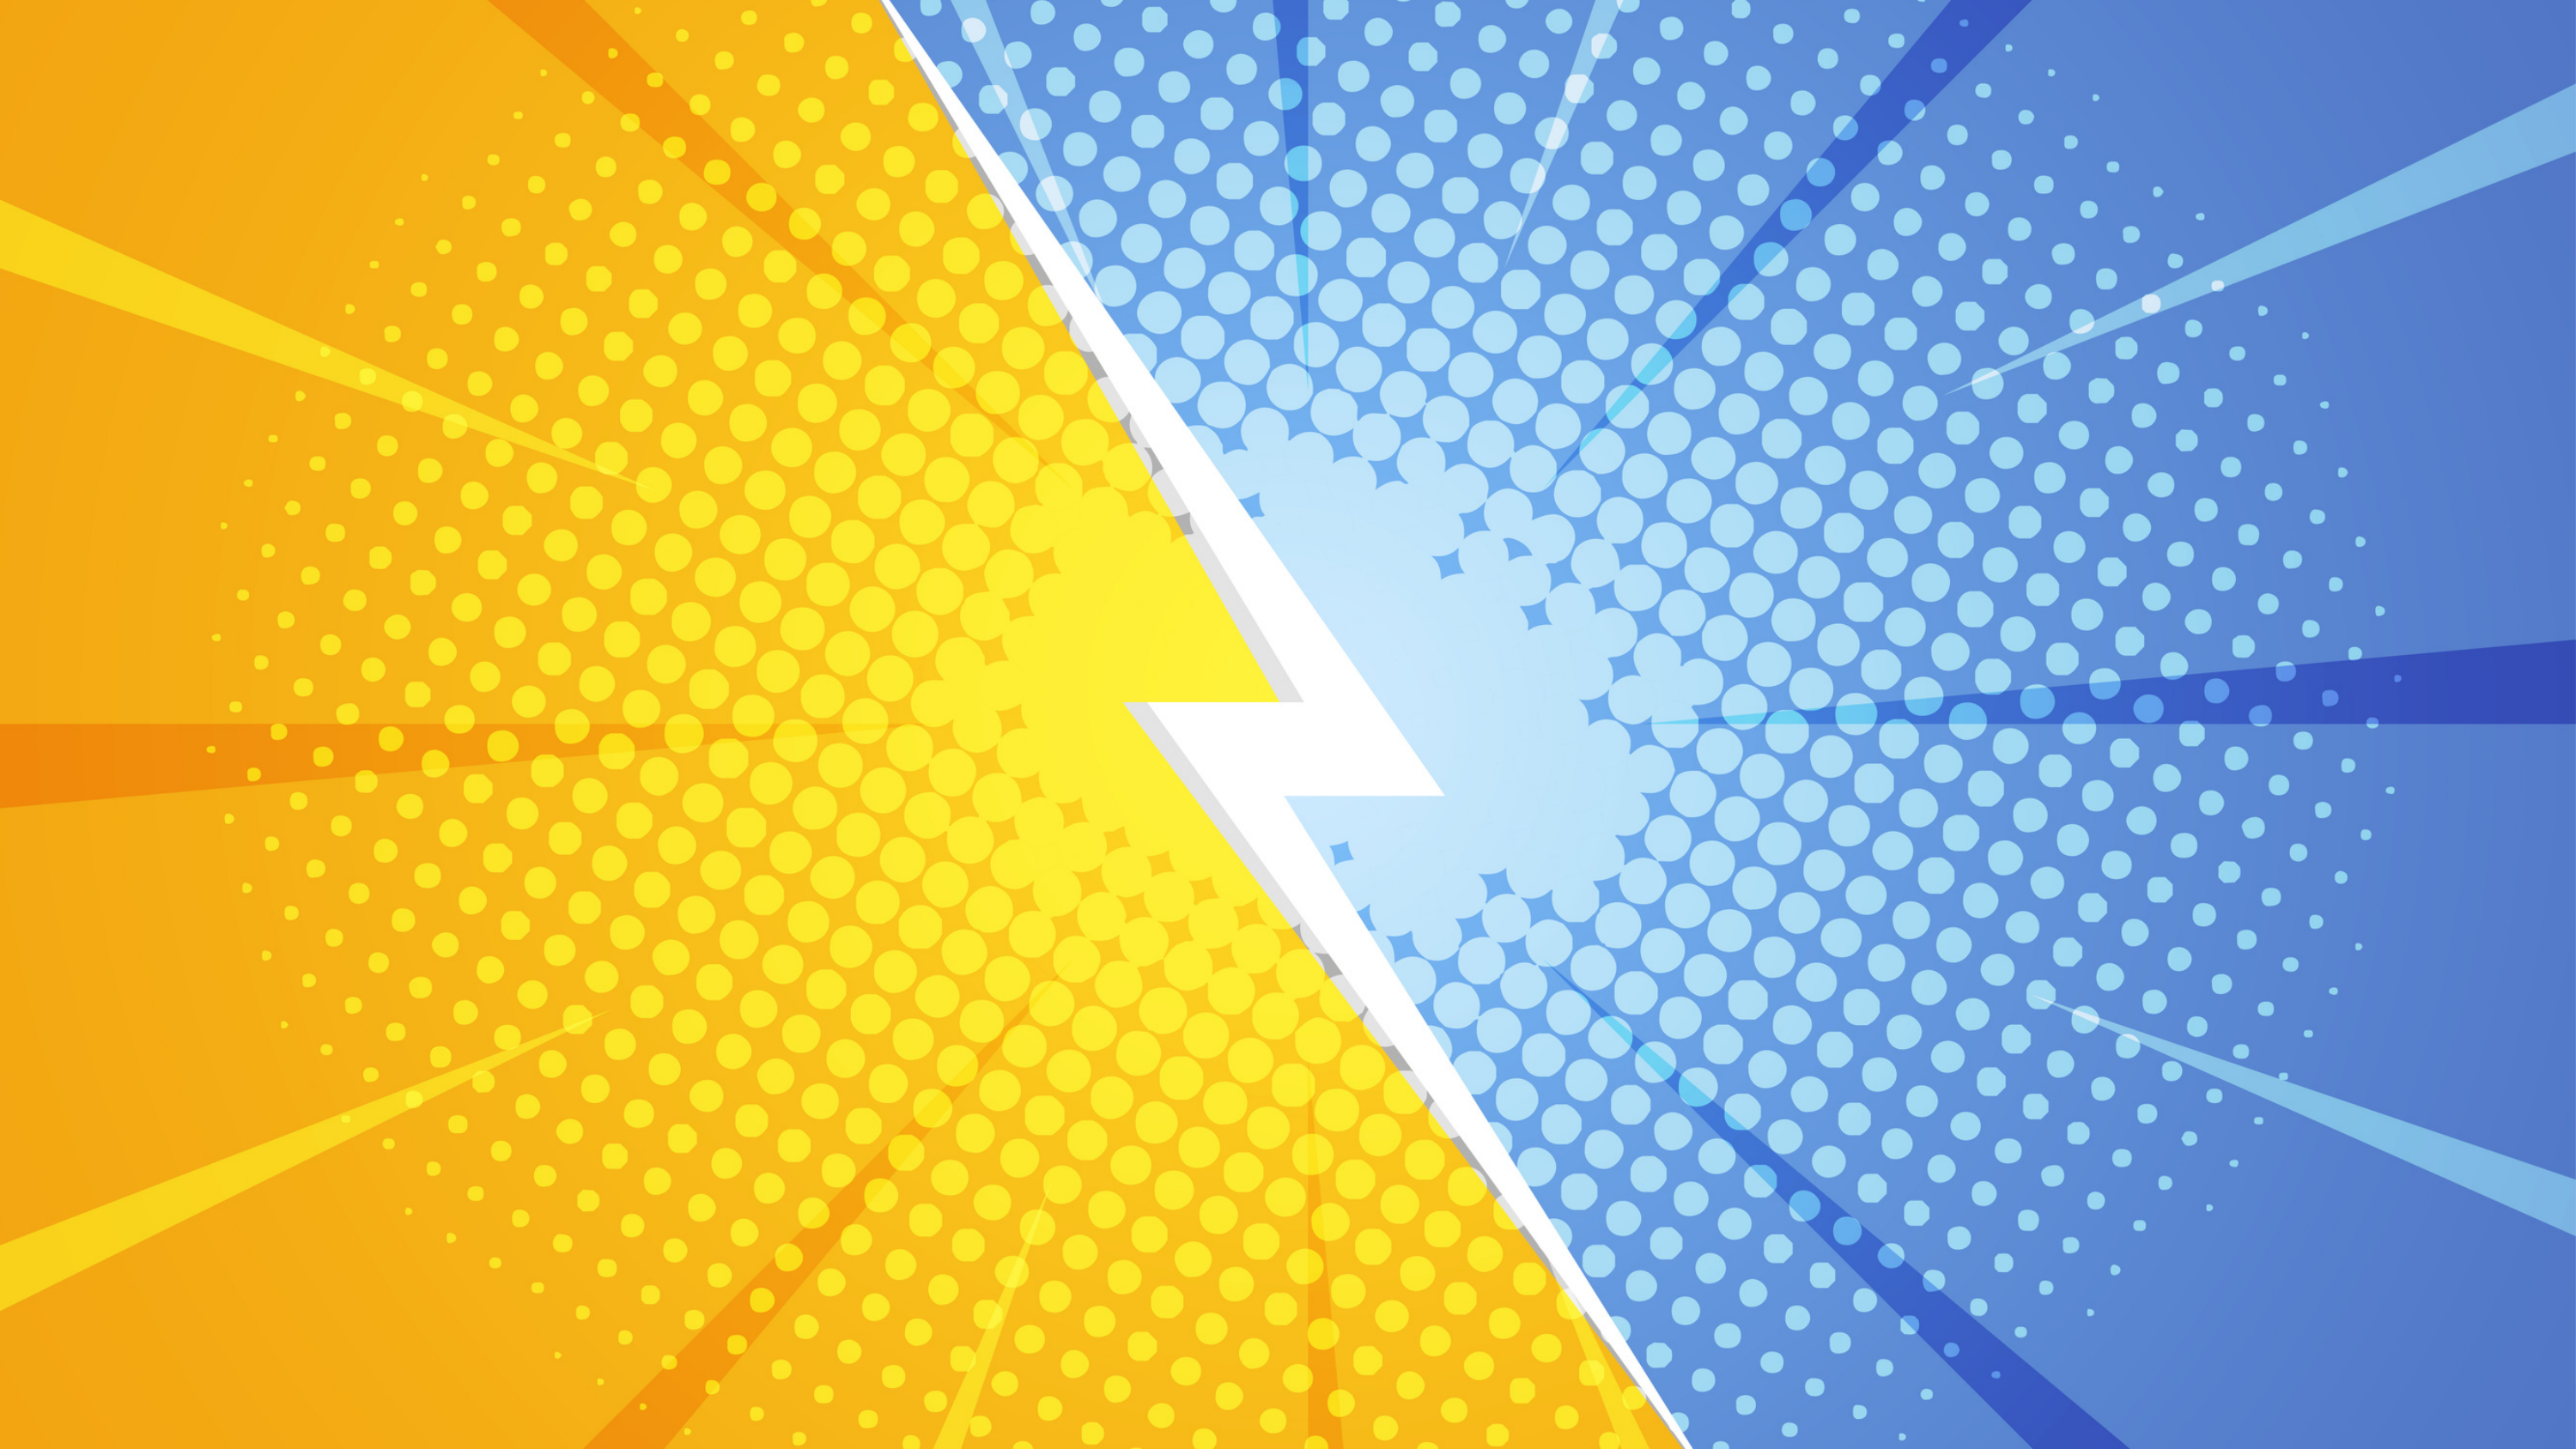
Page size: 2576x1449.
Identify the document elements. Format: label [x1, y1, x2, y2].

text_box [0, 0, 2576, 1449]
